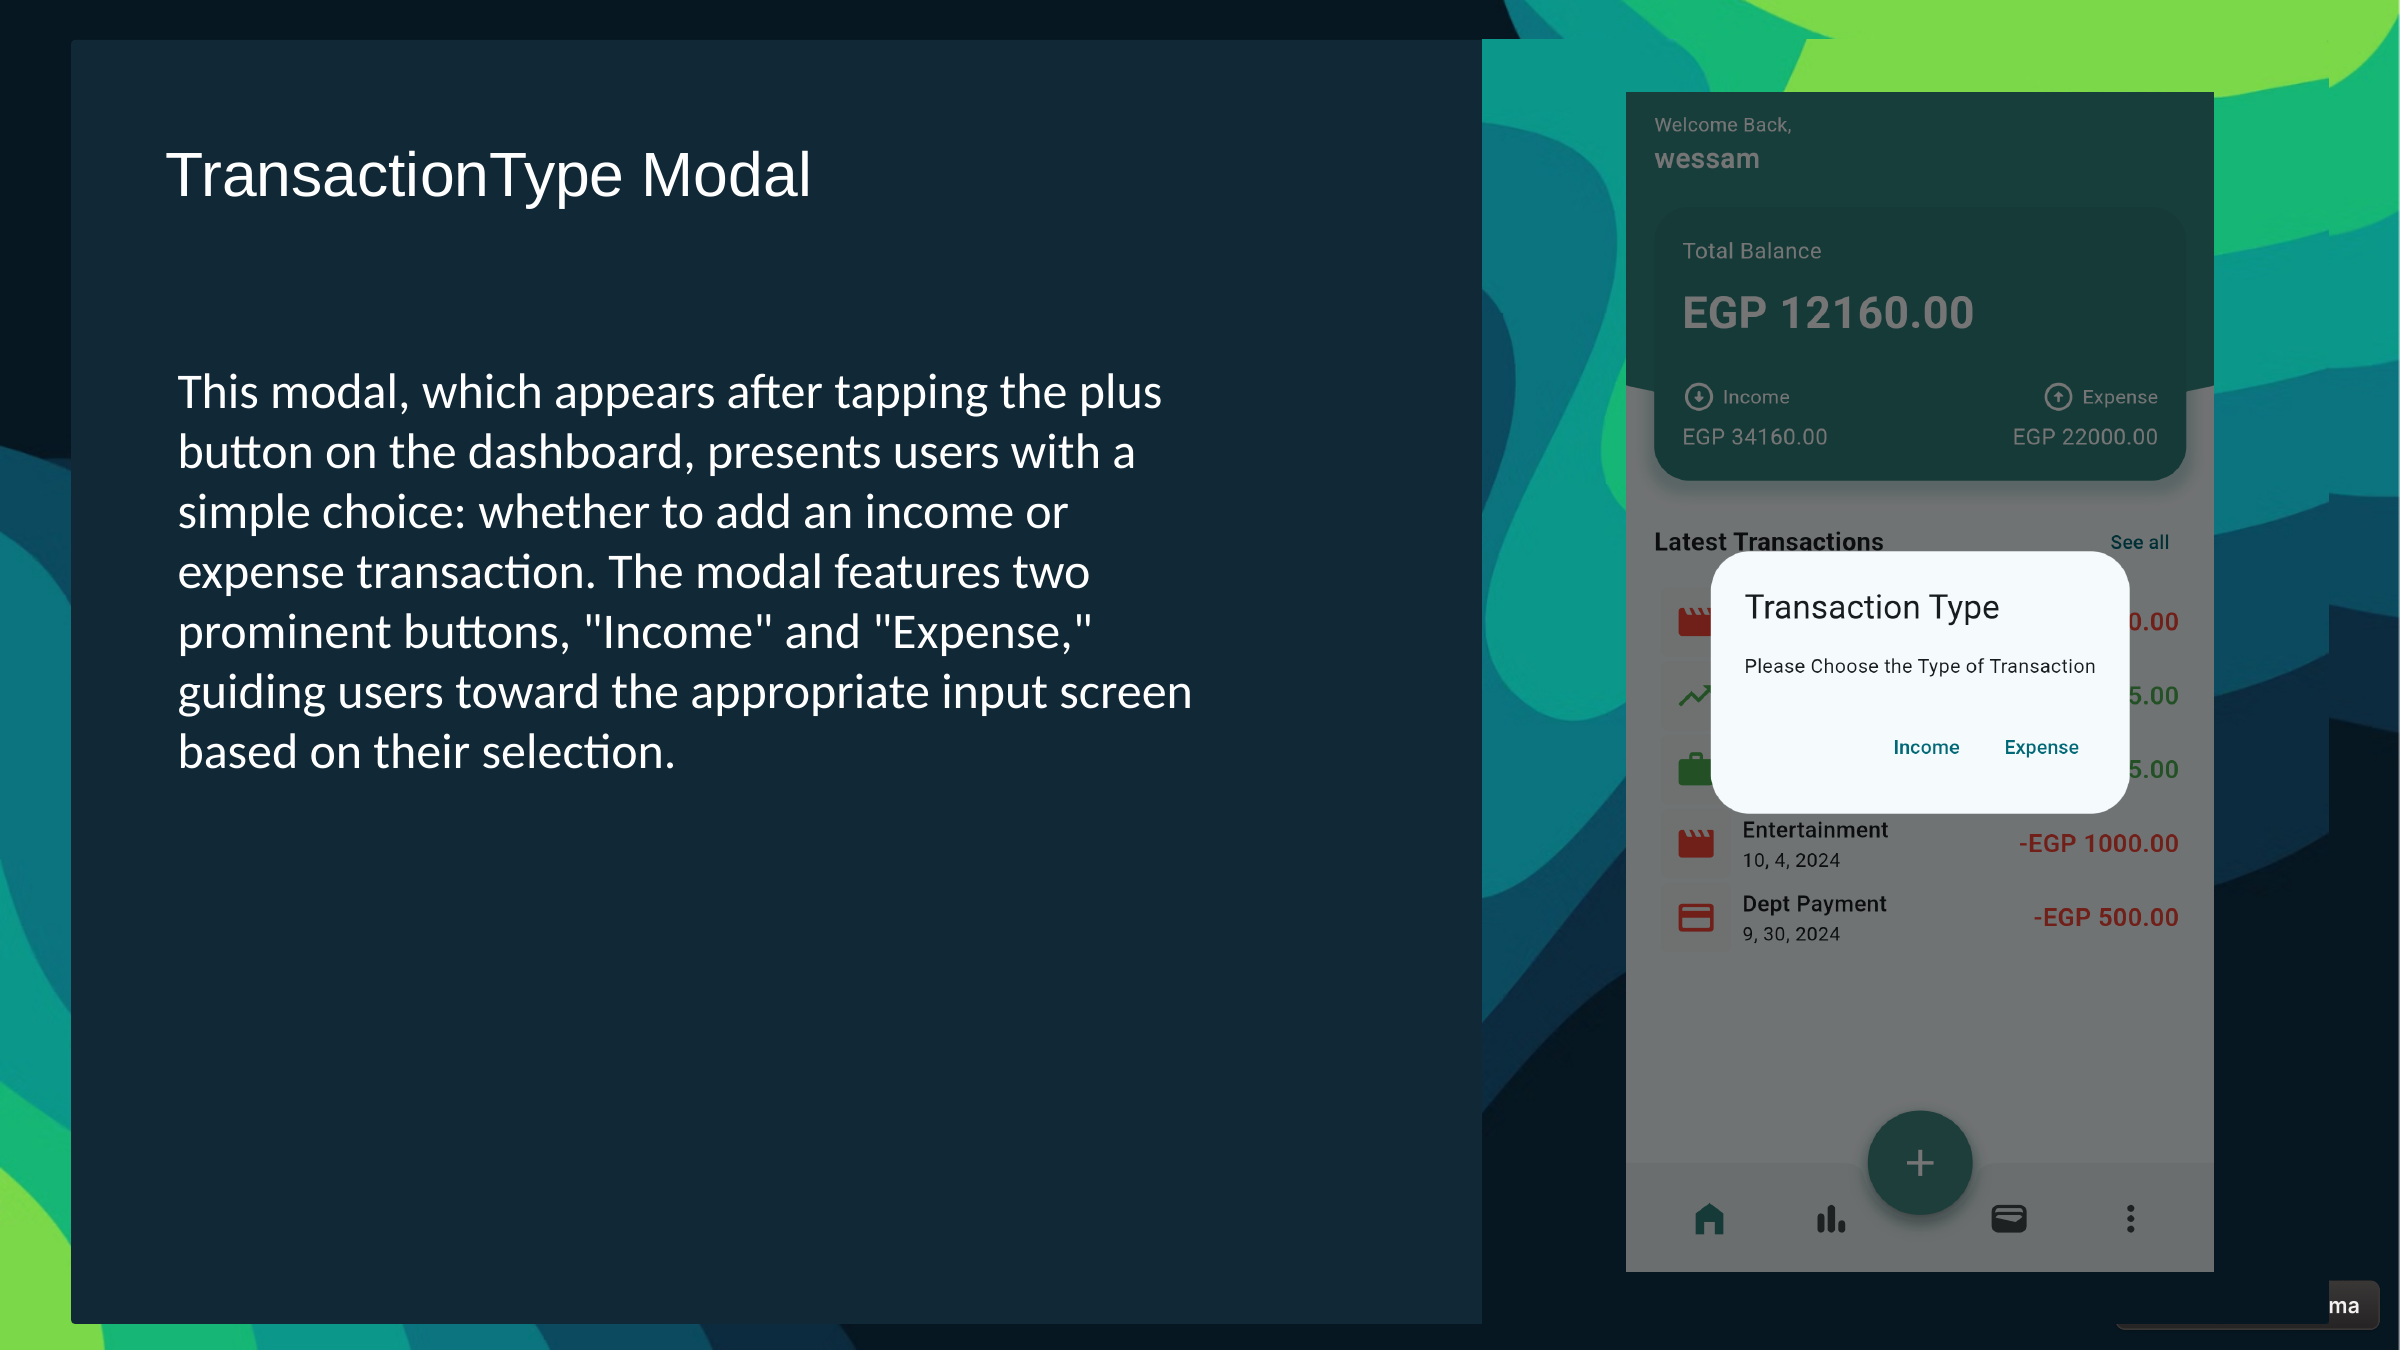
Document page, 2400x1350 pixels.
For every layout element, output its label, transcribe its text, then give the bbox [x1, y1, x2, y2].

text_box TransactionType Modal [165, 114, 958, 194]
text_box This modal, which appears after tapping the plus button on the dashboard, presents users with a simple choice: whether to add an income or expense transaction. The modal features two prominent buttons, "Income" and "Expense," guiding users toward the appropriate input screen based on their selection. [162, 351, 1236, 787]
text_box [71, 39, 1480, 1324]
picture [0, 0, 2400, 1350]
